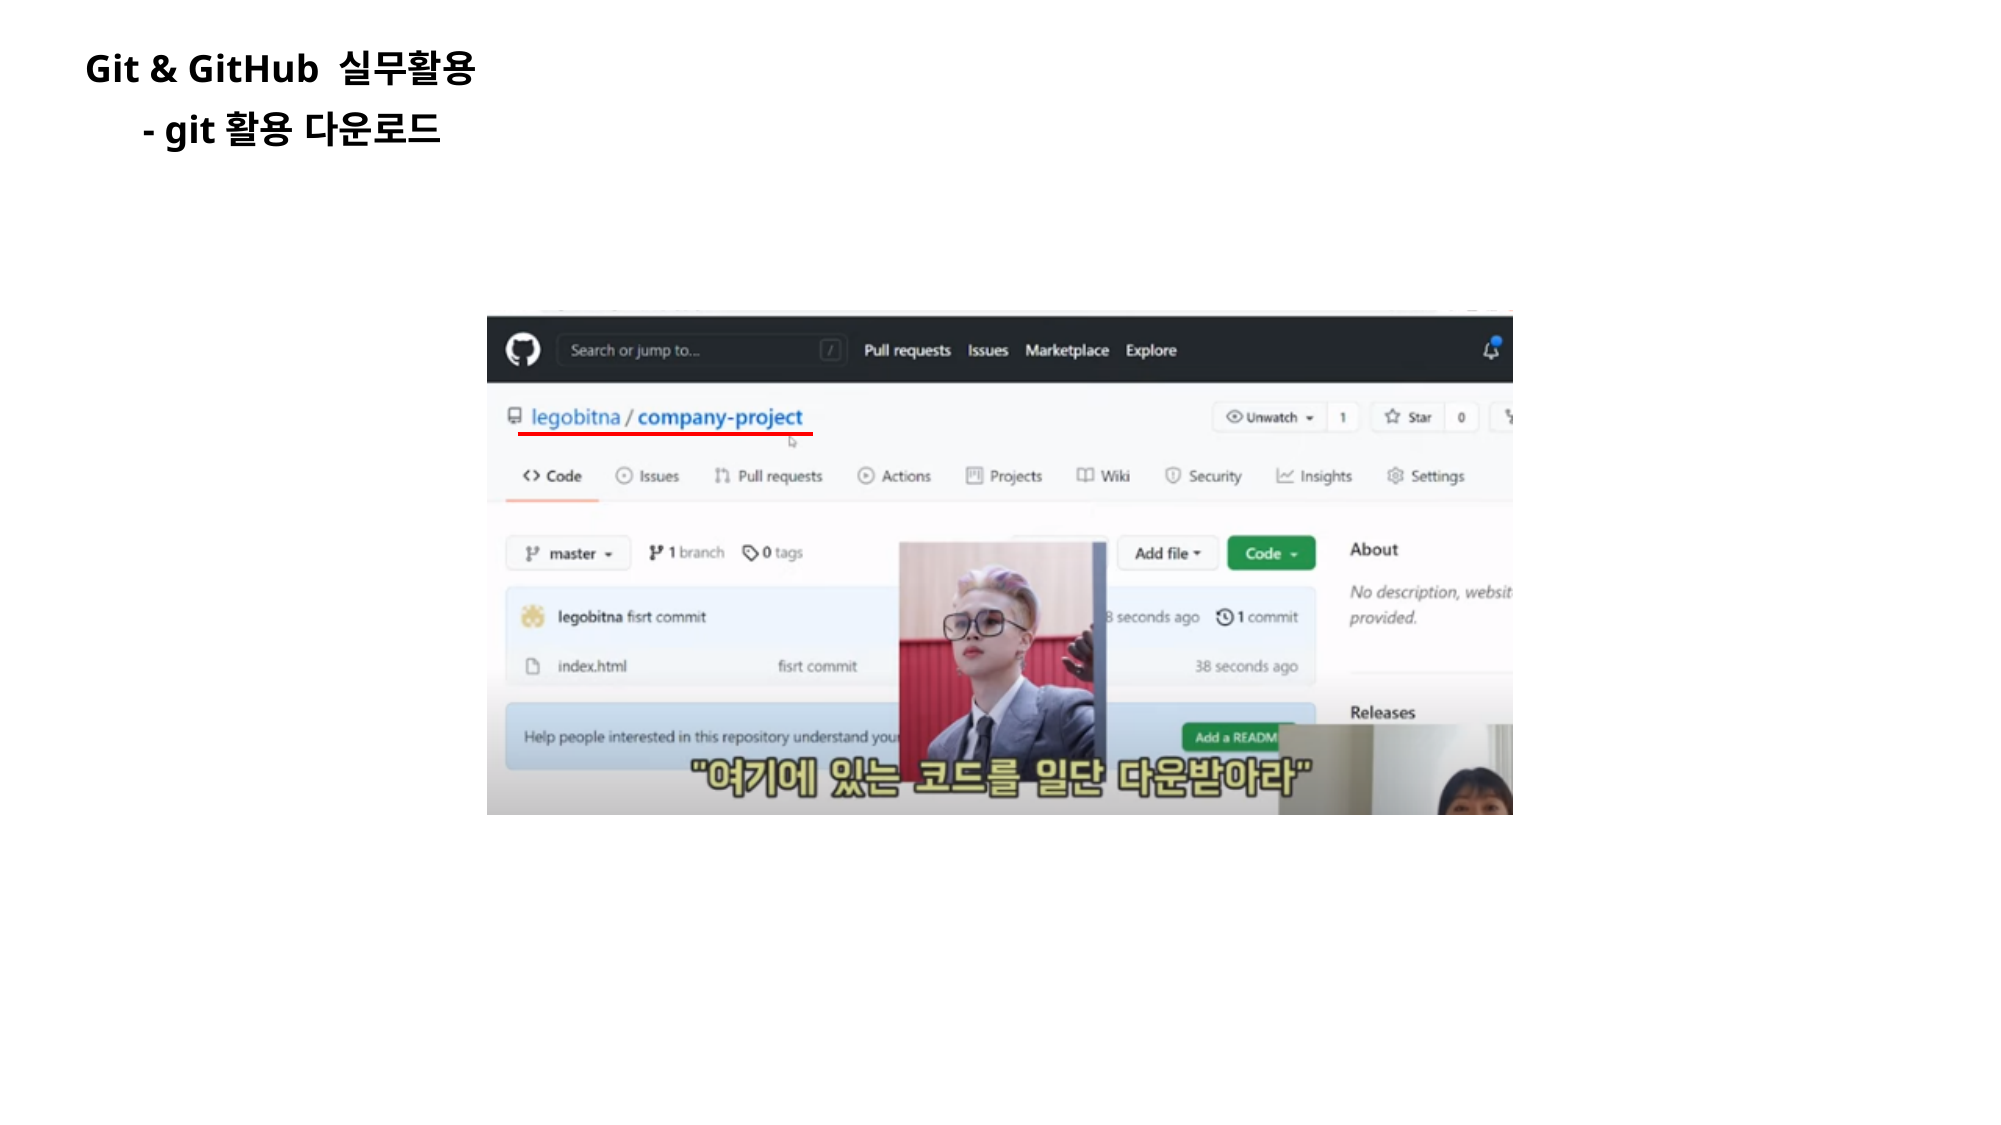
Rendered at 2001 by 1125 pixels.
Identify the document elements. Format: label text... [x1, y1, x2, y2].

text_box Git & GitHub 실무활용 [70, 38, 873, 98]
text_box - git활용 다운로드 [128, 98, 1853, 159]
picture [487, 310, 1513, 815]
